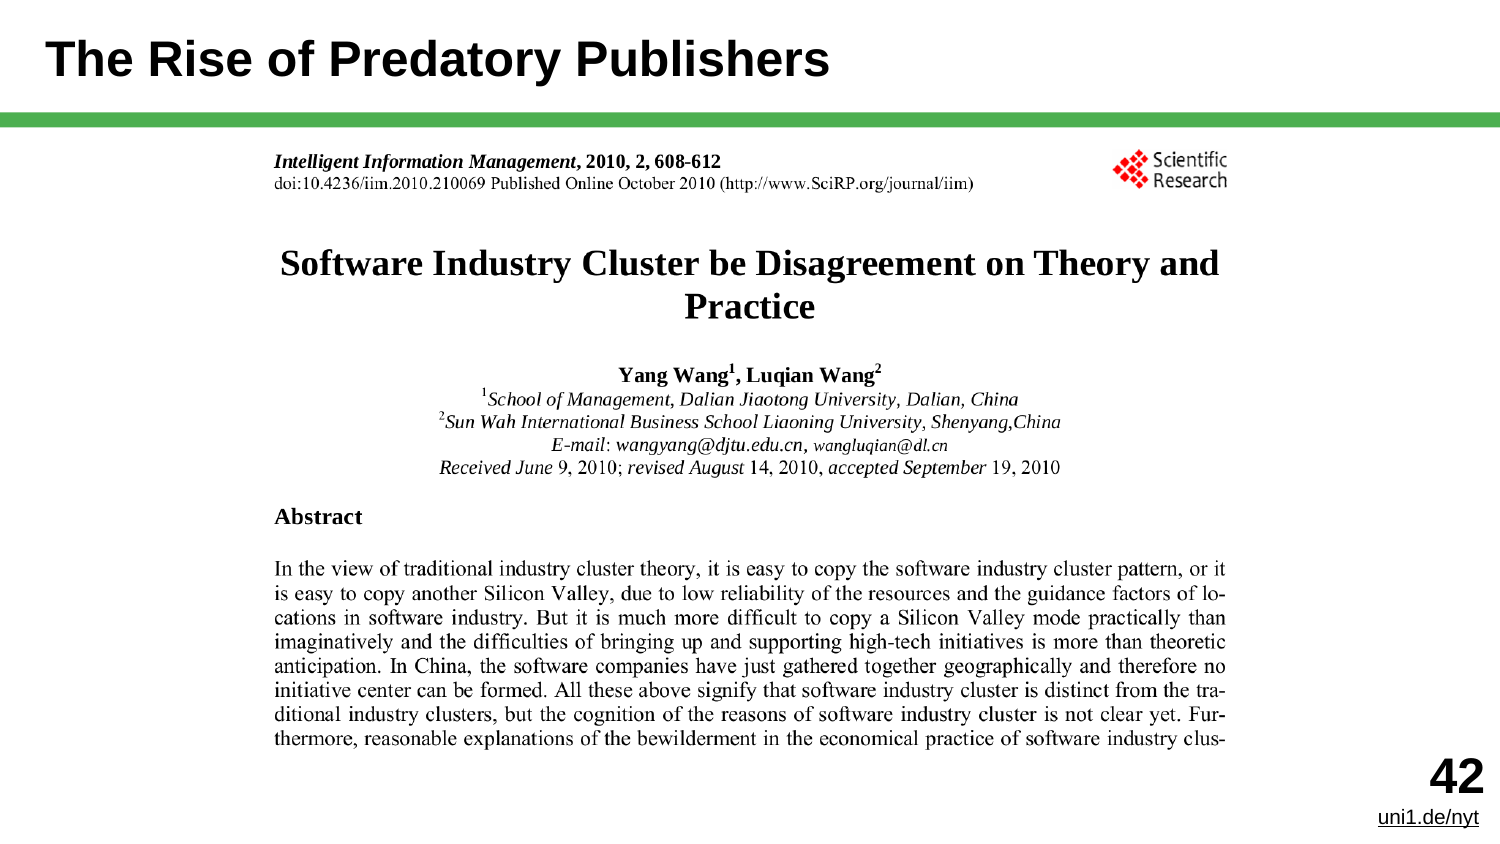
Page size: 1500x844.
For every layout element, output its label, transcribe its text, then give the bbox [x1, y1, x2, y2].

picture [273, 149, 1227, 751]
slide_number ‹#› uni1.de/nyt [1200, 693, 1500, 844]
title The Rise of Predatory Publishers [0, 0, 1500, 113]
